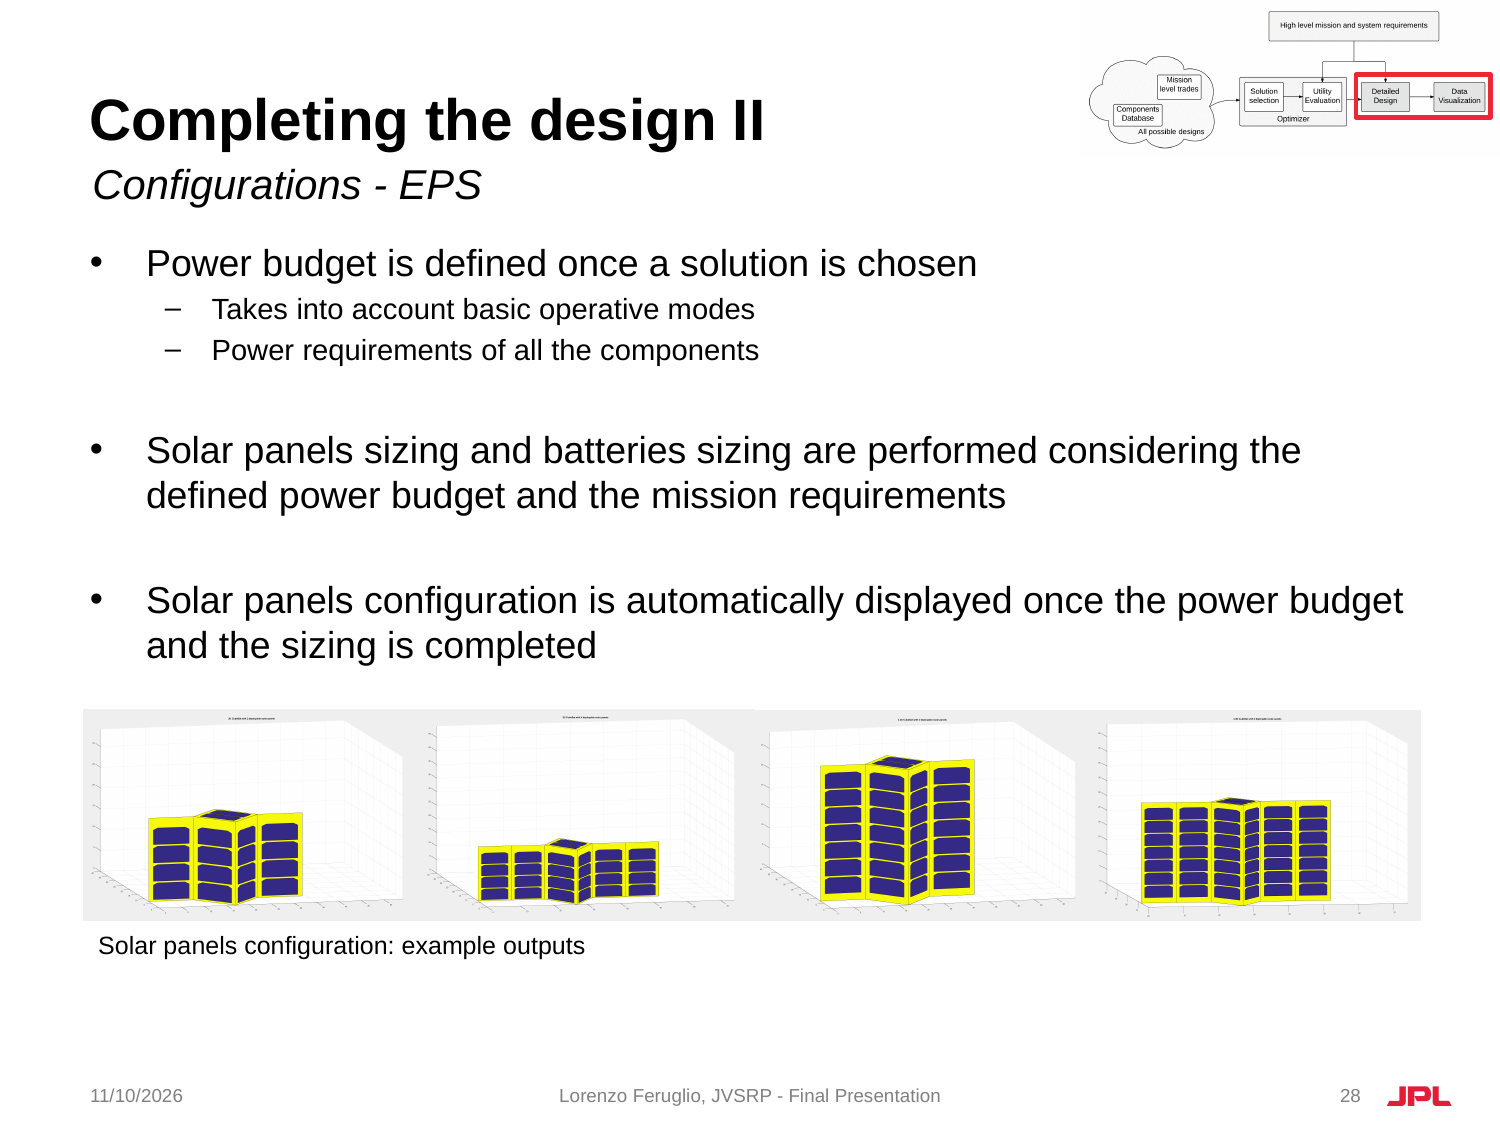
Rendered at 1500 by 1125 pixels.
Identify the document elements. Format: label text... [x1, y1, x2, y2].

title Completing the design II [74, 74, 1074, 146]
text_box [83, 709, 1421, 969]
list Power budget is defined once a solution is chosen Takes into account basic operative modes Power requirements of all the components Solar panels sizing and batteries sizing are performed considering the defined power budget and the mission requirements Solar panels configuration is automatically displayed once the power budget and the sizing is completed [75, 231, 1429, 711]
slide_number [75, 1065, 300, 1125]
footer Lorenzo Feruglio, JVSRP - Final Presentation [300, 1065, 1200, 1125]
picture [1079, 0, 1500, 157]
slide_number 28 [1200, 1065, 1376, 1125]
list Configurations - EPS [77, 150, 1428, 205]
